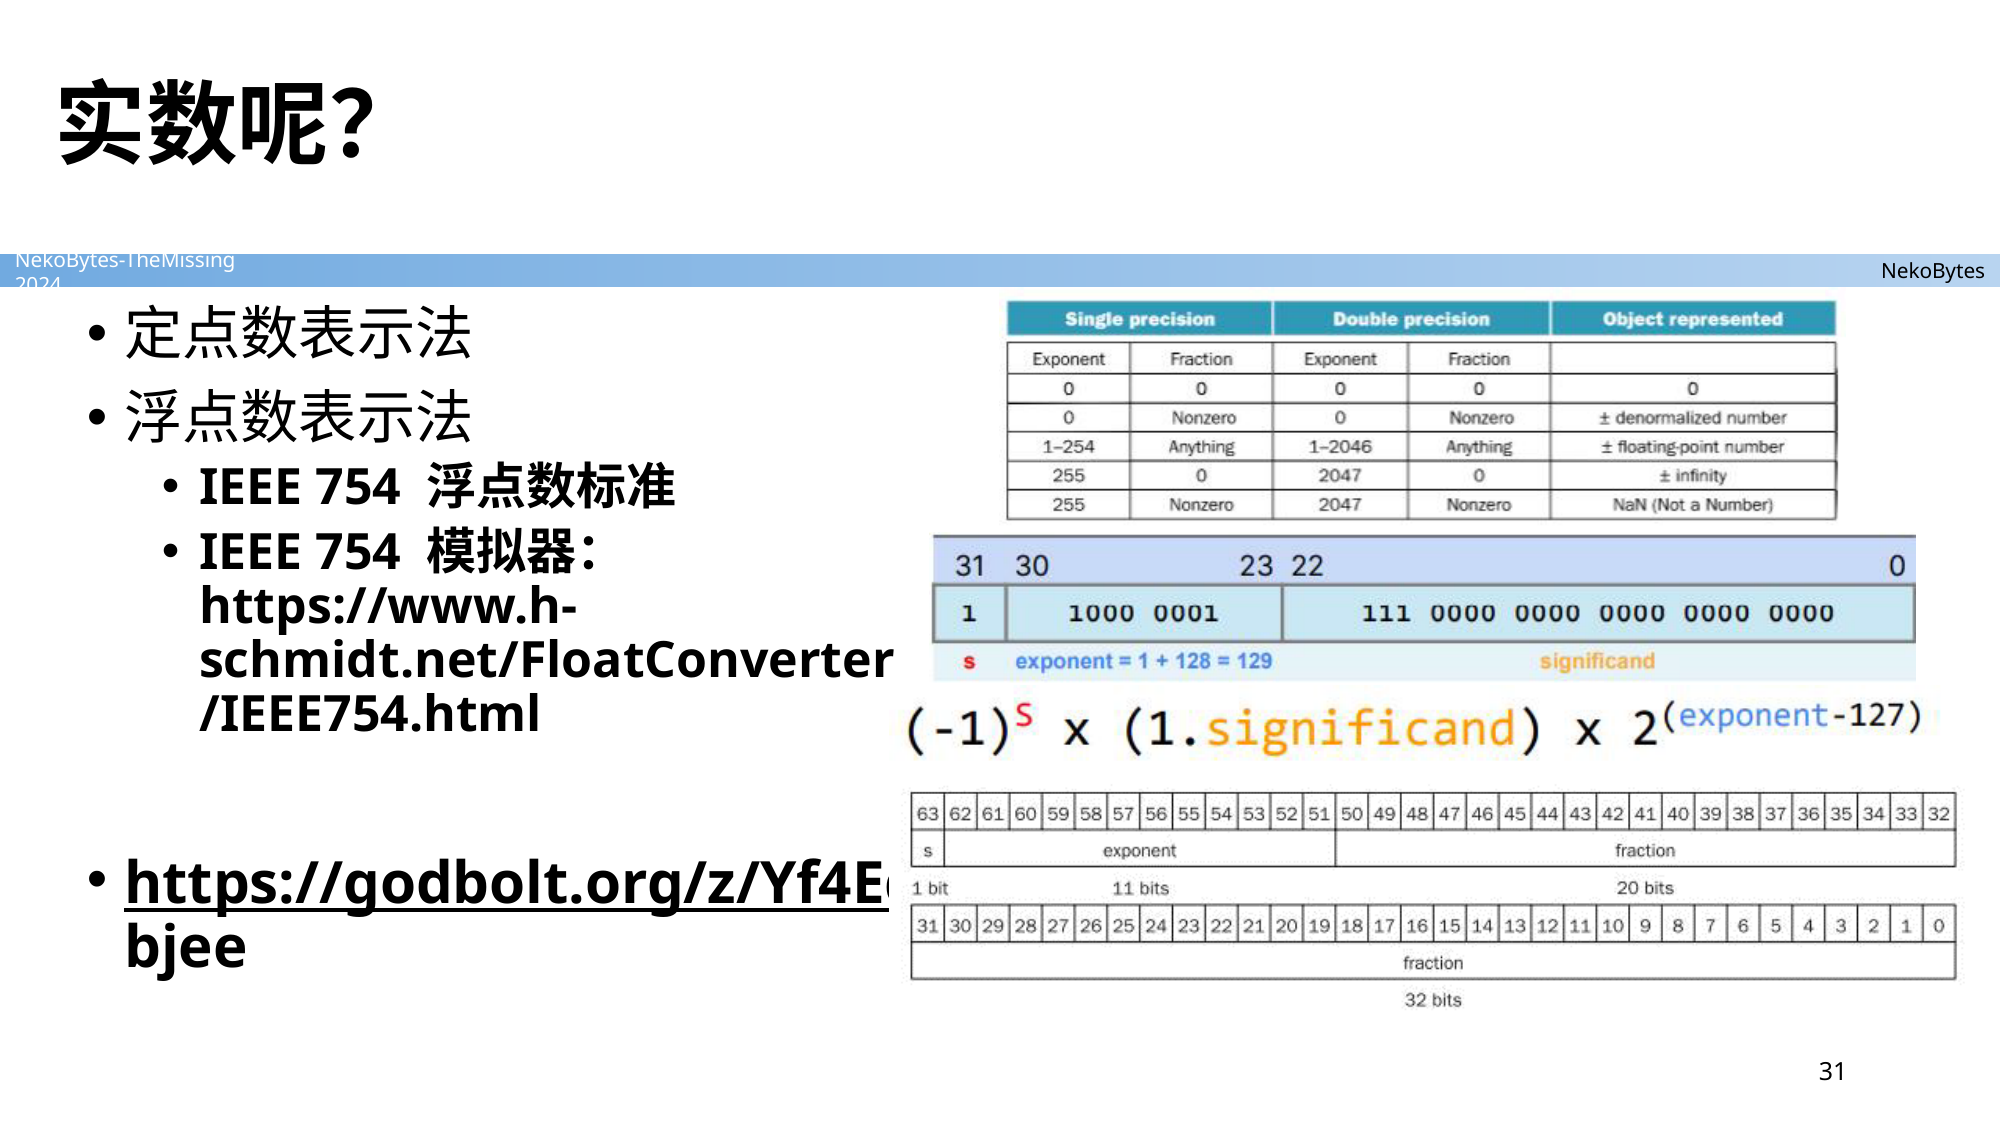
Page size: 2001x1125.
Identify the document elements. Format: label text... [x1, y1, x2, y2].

title 实数呢？ [39, 19, 1765, 237]
picture [889, 287, 1994, 1026]
list 定点数表示法 浮点数表示法 IEEE 754 浮点数标准 IEEE 754 模拟器： https://www.h- schmidt.net/FloatConverter /IEEE754.html https://godbolt.org/z/Yf4Ed bjee [71, 296, 999, 1011]
slide_number 31 [1412, 1042, 1863, 1103]
